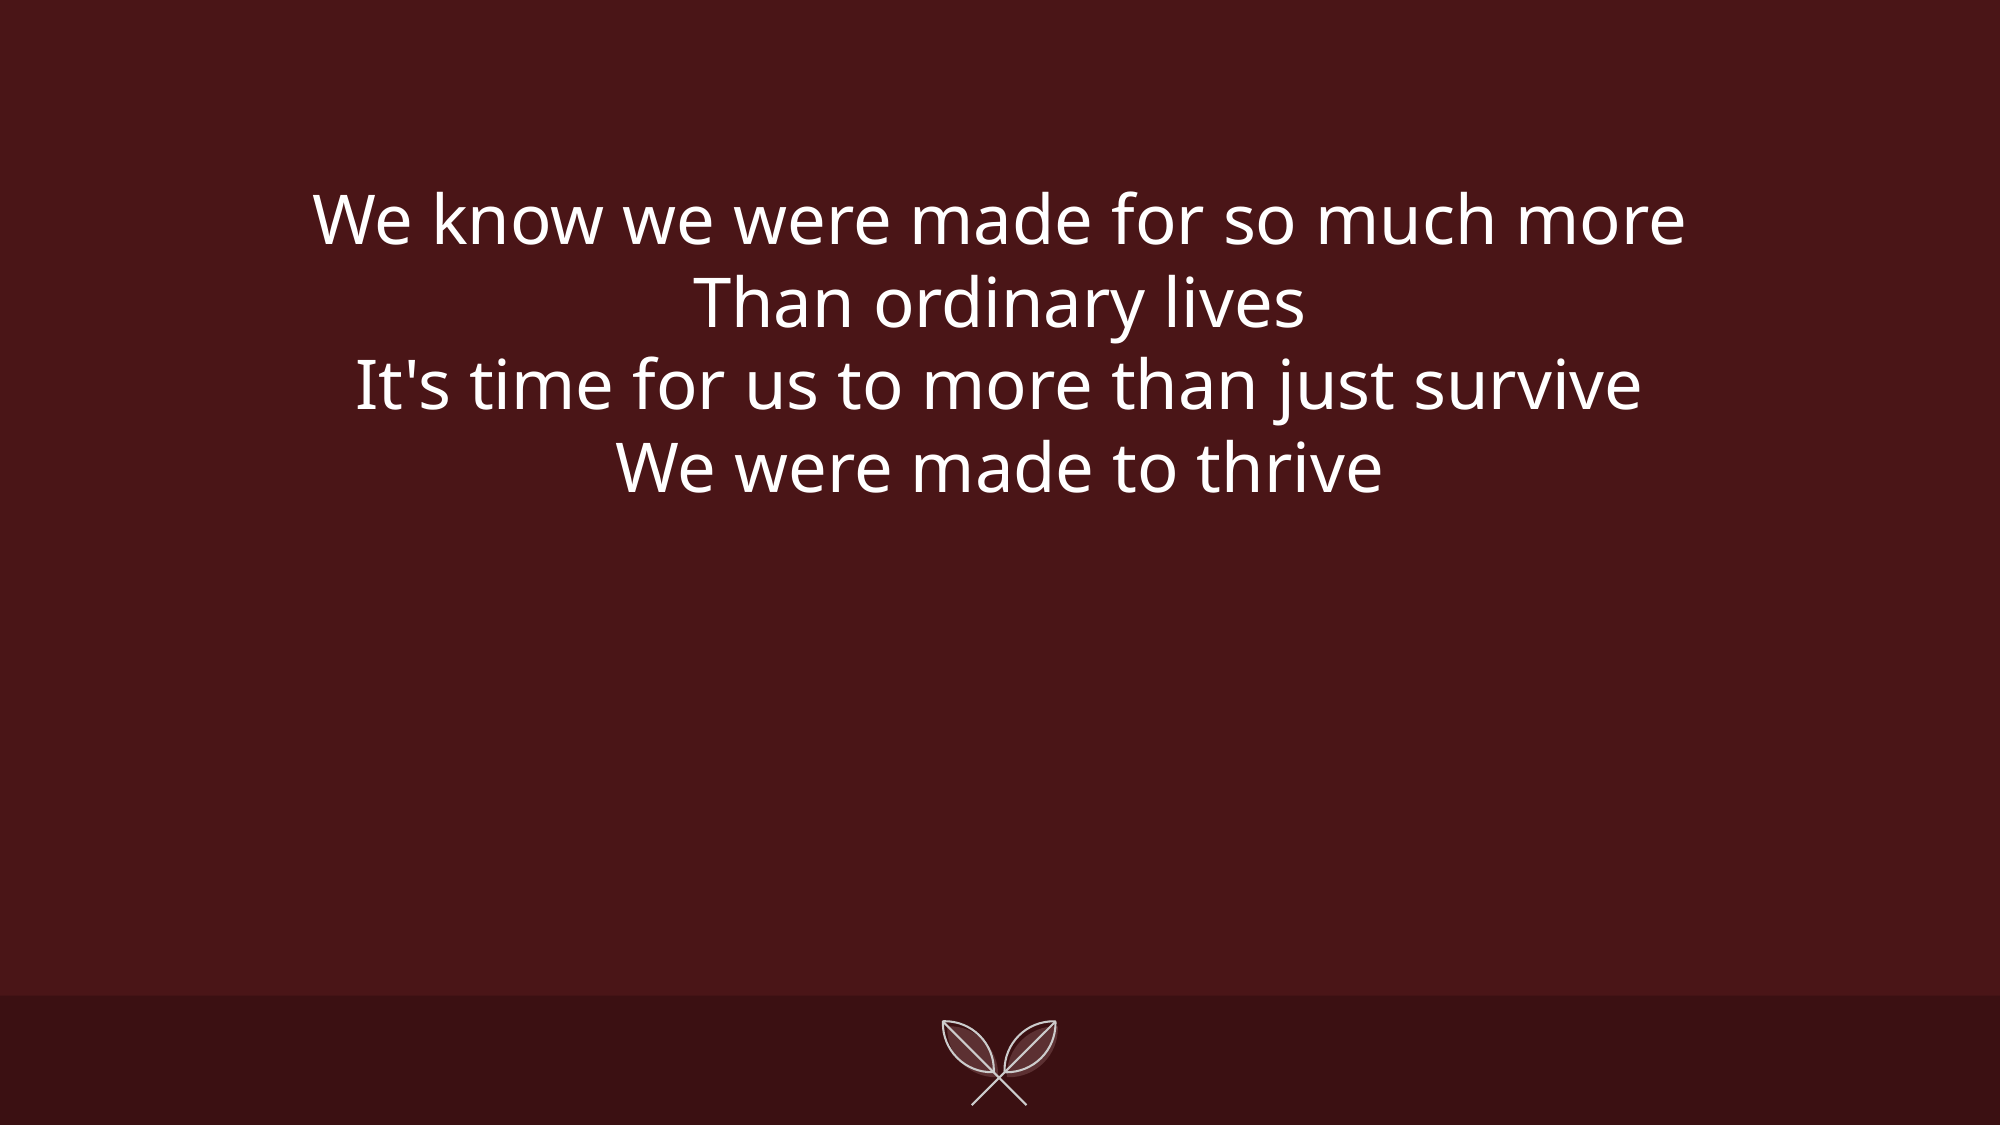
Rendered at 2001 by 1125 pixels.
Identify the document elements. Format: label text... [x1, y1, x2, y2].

text_box We know we were made for so much more Than ordinary lives It's time for us to more than just survive We were made to thrive [99, 168, 1900, 596]
